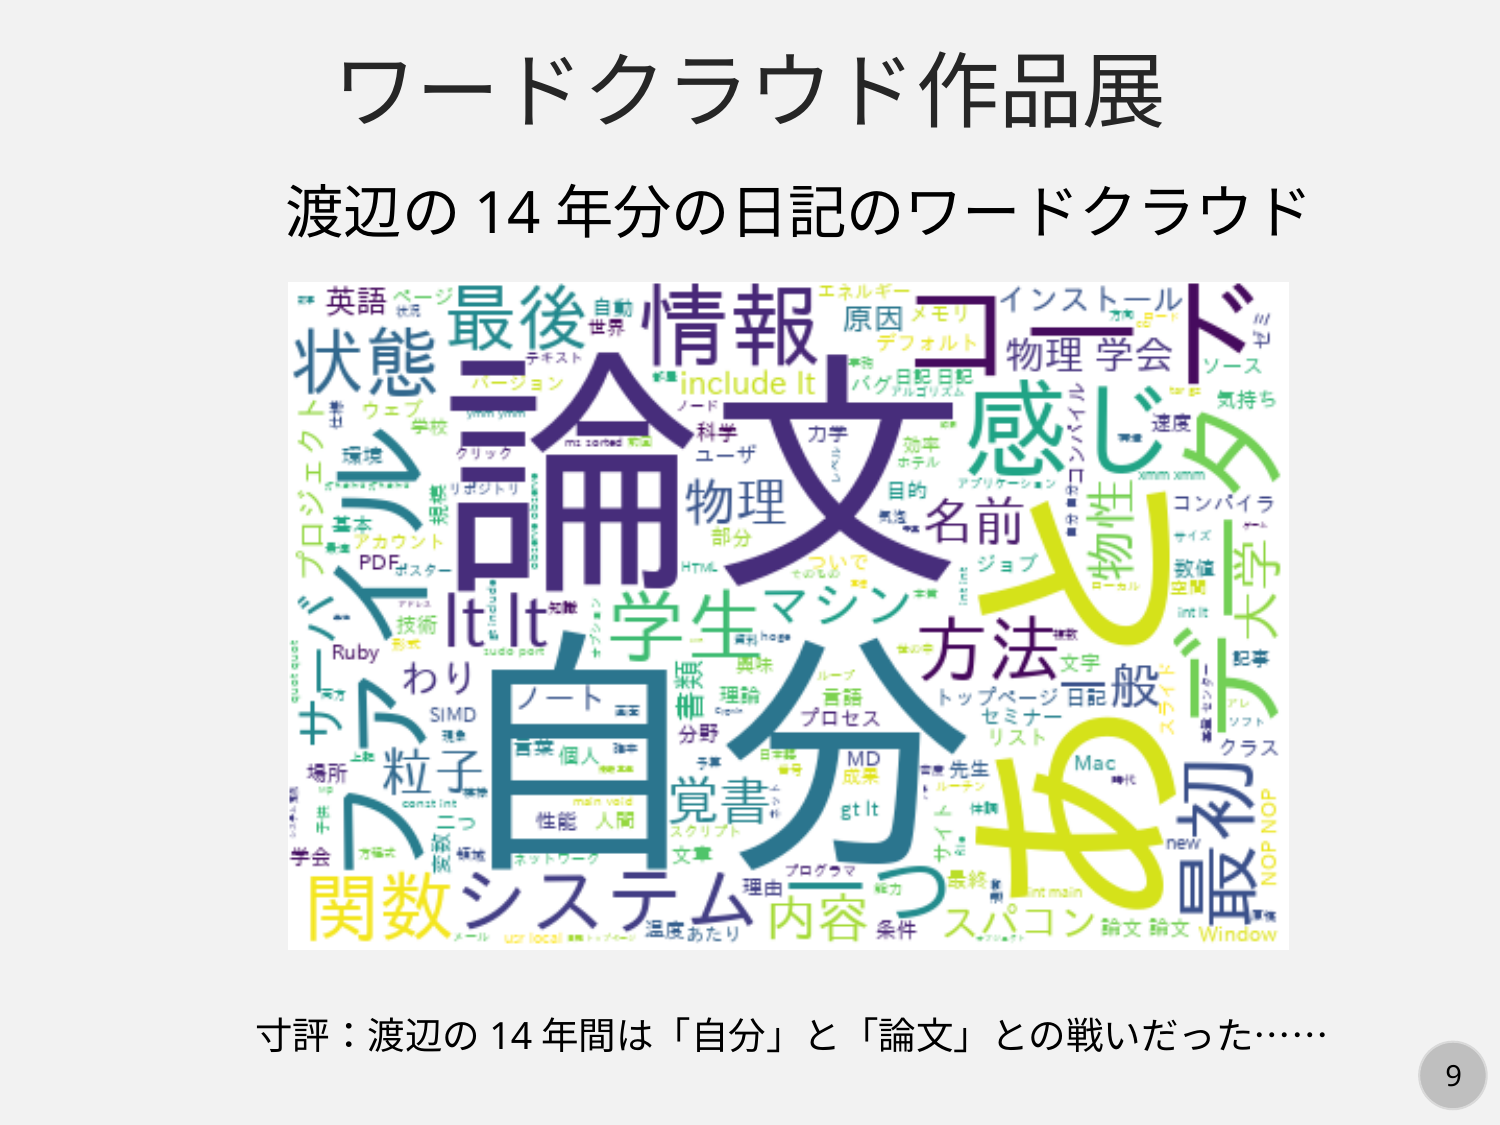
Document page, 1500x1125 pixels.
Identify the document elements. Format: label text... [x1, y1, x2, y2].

text_box 寸評：渡辺の14年間は「自分」と「論文」との戦いだった…… [240, 1004, 1344, 1065]
list ワードクラウド作品展 [0, 31, 1500, 155]
picture [288, 282, 1289, 950]
text_box 渡辺の14年分の日記のワードクラウド [271, 168, 1328, 253]
